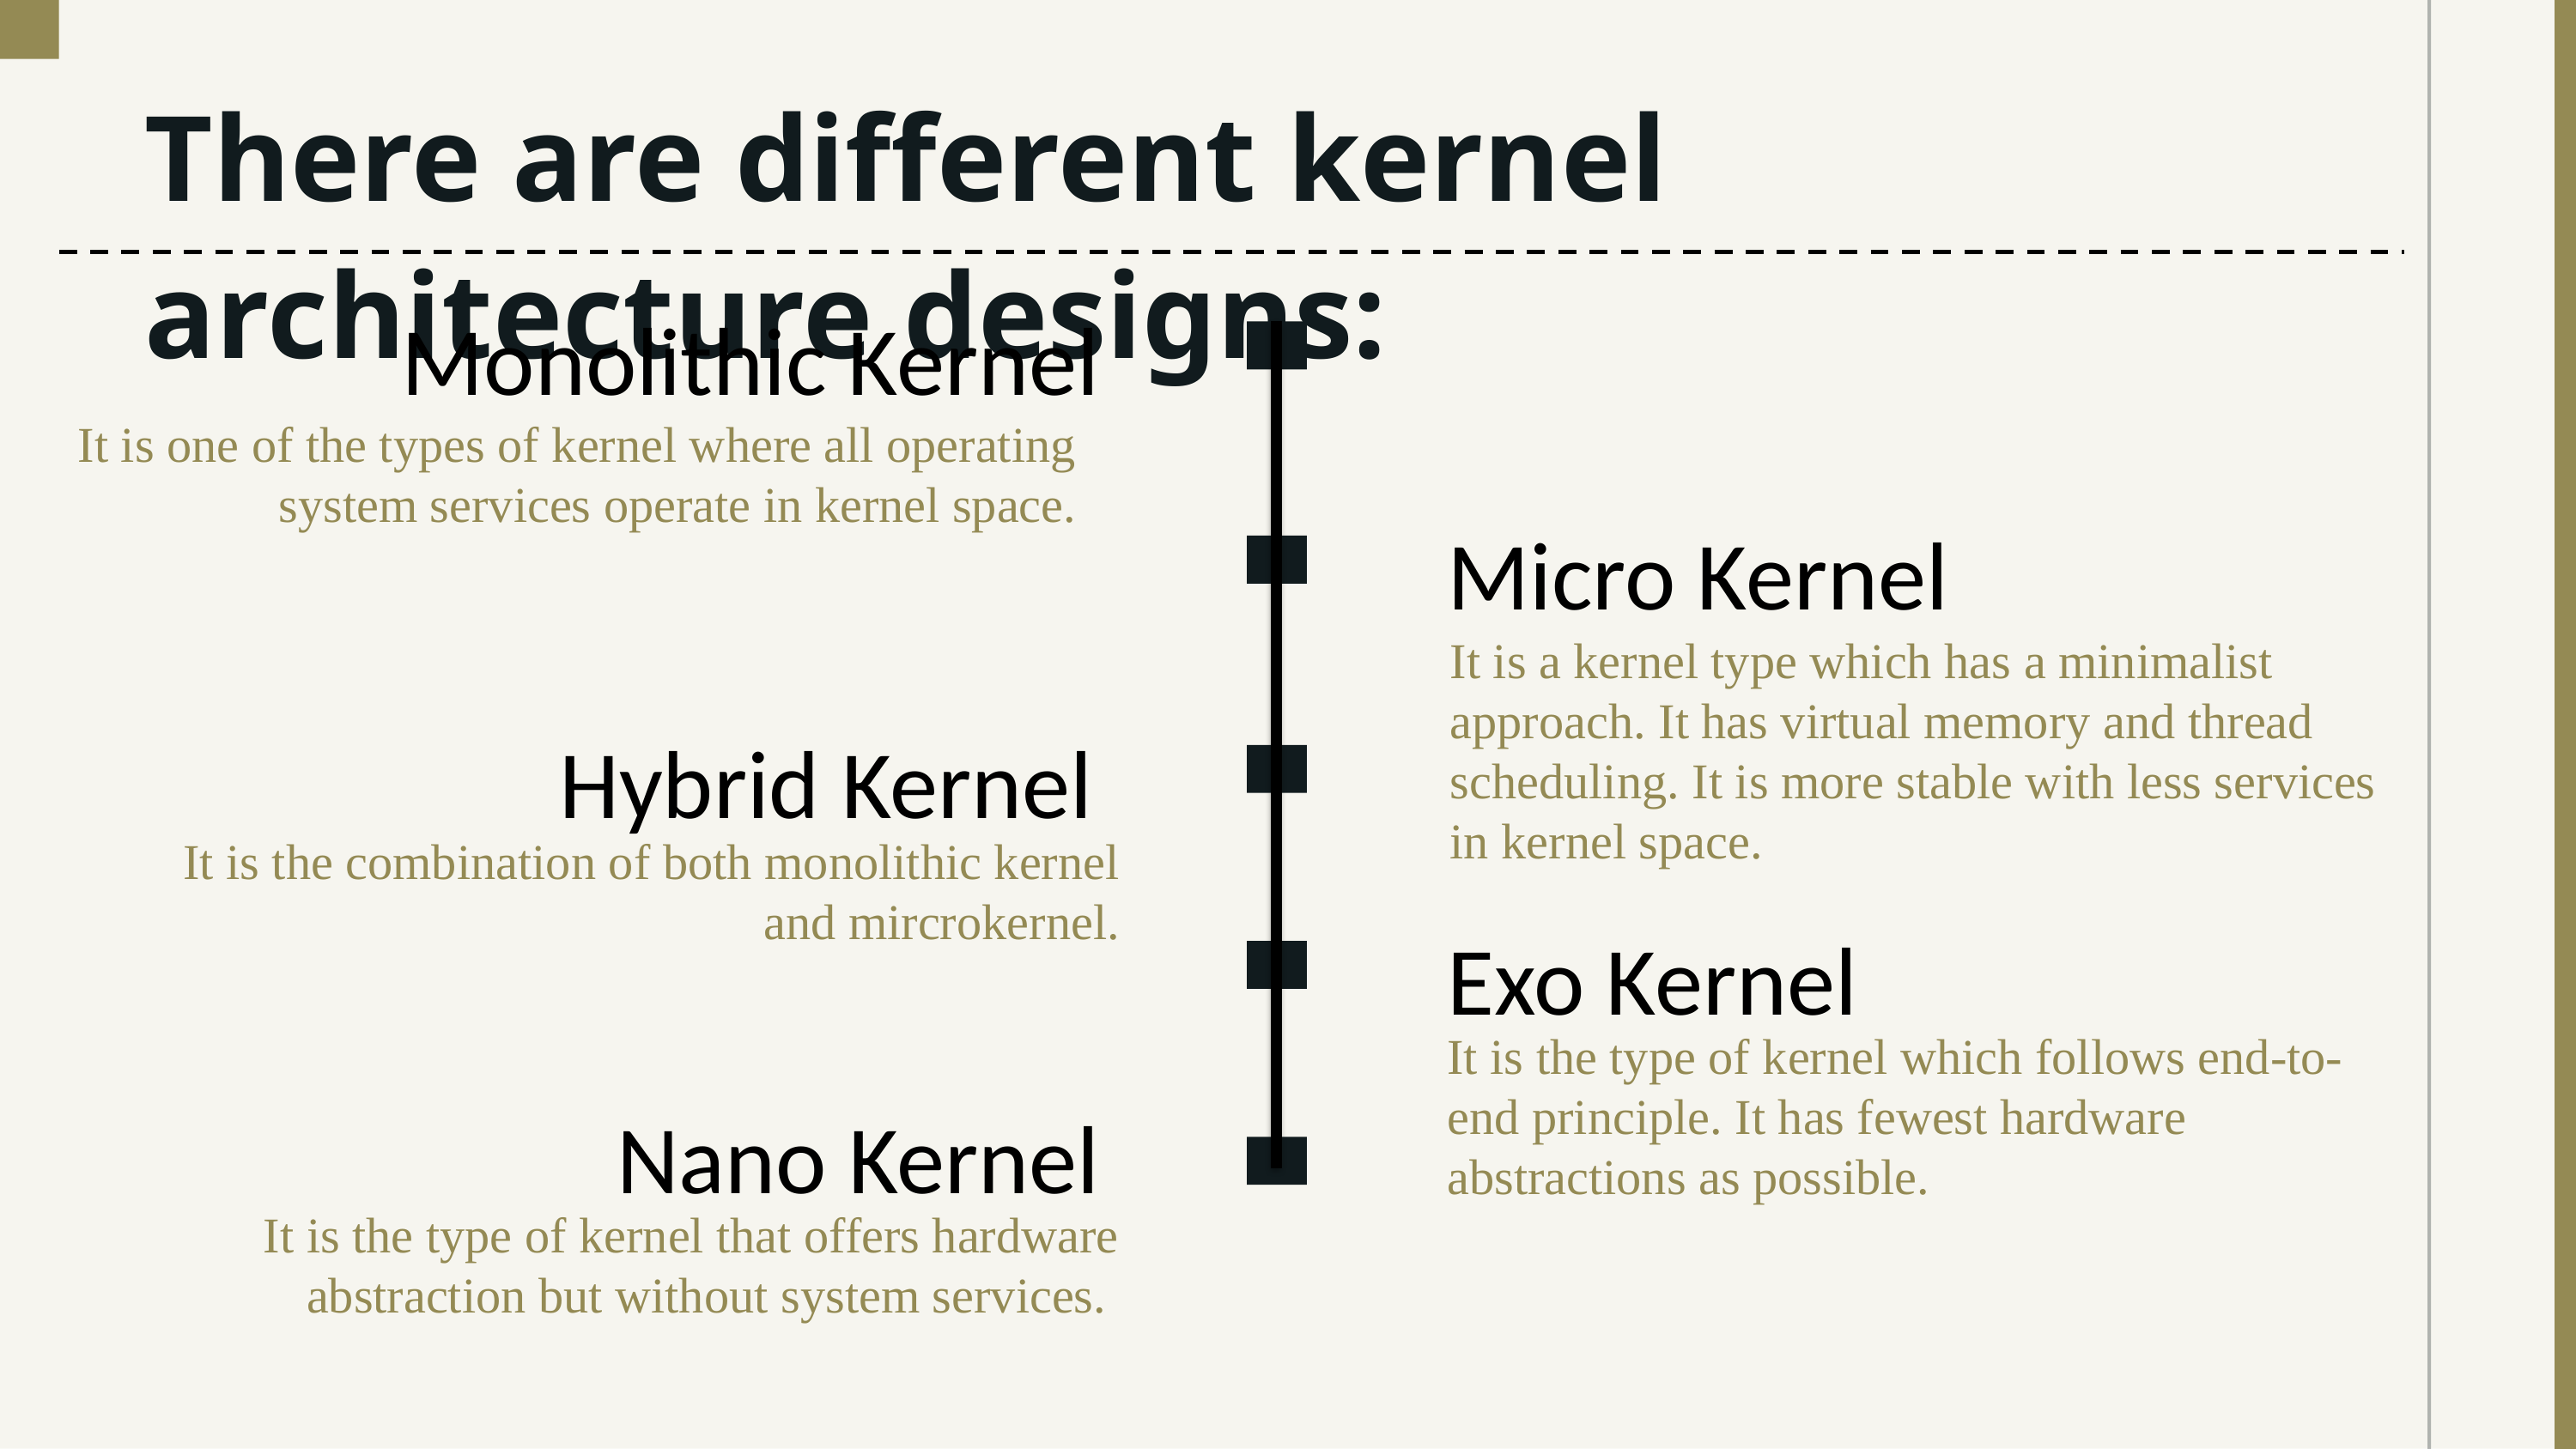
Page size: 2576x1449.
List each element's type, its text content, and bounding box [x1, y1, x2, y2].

text_box [2427, 0, 2432, 1449]
text_box It is the combination of both monolithic kernel and mircrokernel. [85, 822, 383, 956]
text_box It is the type of kernel which follows end-to-end principle. It has fewest hardware abstractions as possible. [1434, 1017, 2385, 1211]
text_box It is one of the types of kernel where all operating system services operate in kernel space. [58, 405, 383, 539]
text_box There are different kernel architecture designs: [144, 262, 2385, 383]
text_box It is the type of kernel that offers hardware abstraction but without system services. [84, 1196, 1132, 1330]
text_box There are different kernel architecture designs: [144, 67, 2385, 252]
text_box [388, 292, 2197, 1197]
text_box [2555, 0, 2576, 1449]
text_box [0, 0, 59, 59]
text_box It is a kernel type which has a minimalist approach. It has virtual memory and thread scheduling. It is more stable with less services in kernel space. [2202, 622, 2427, 876]
